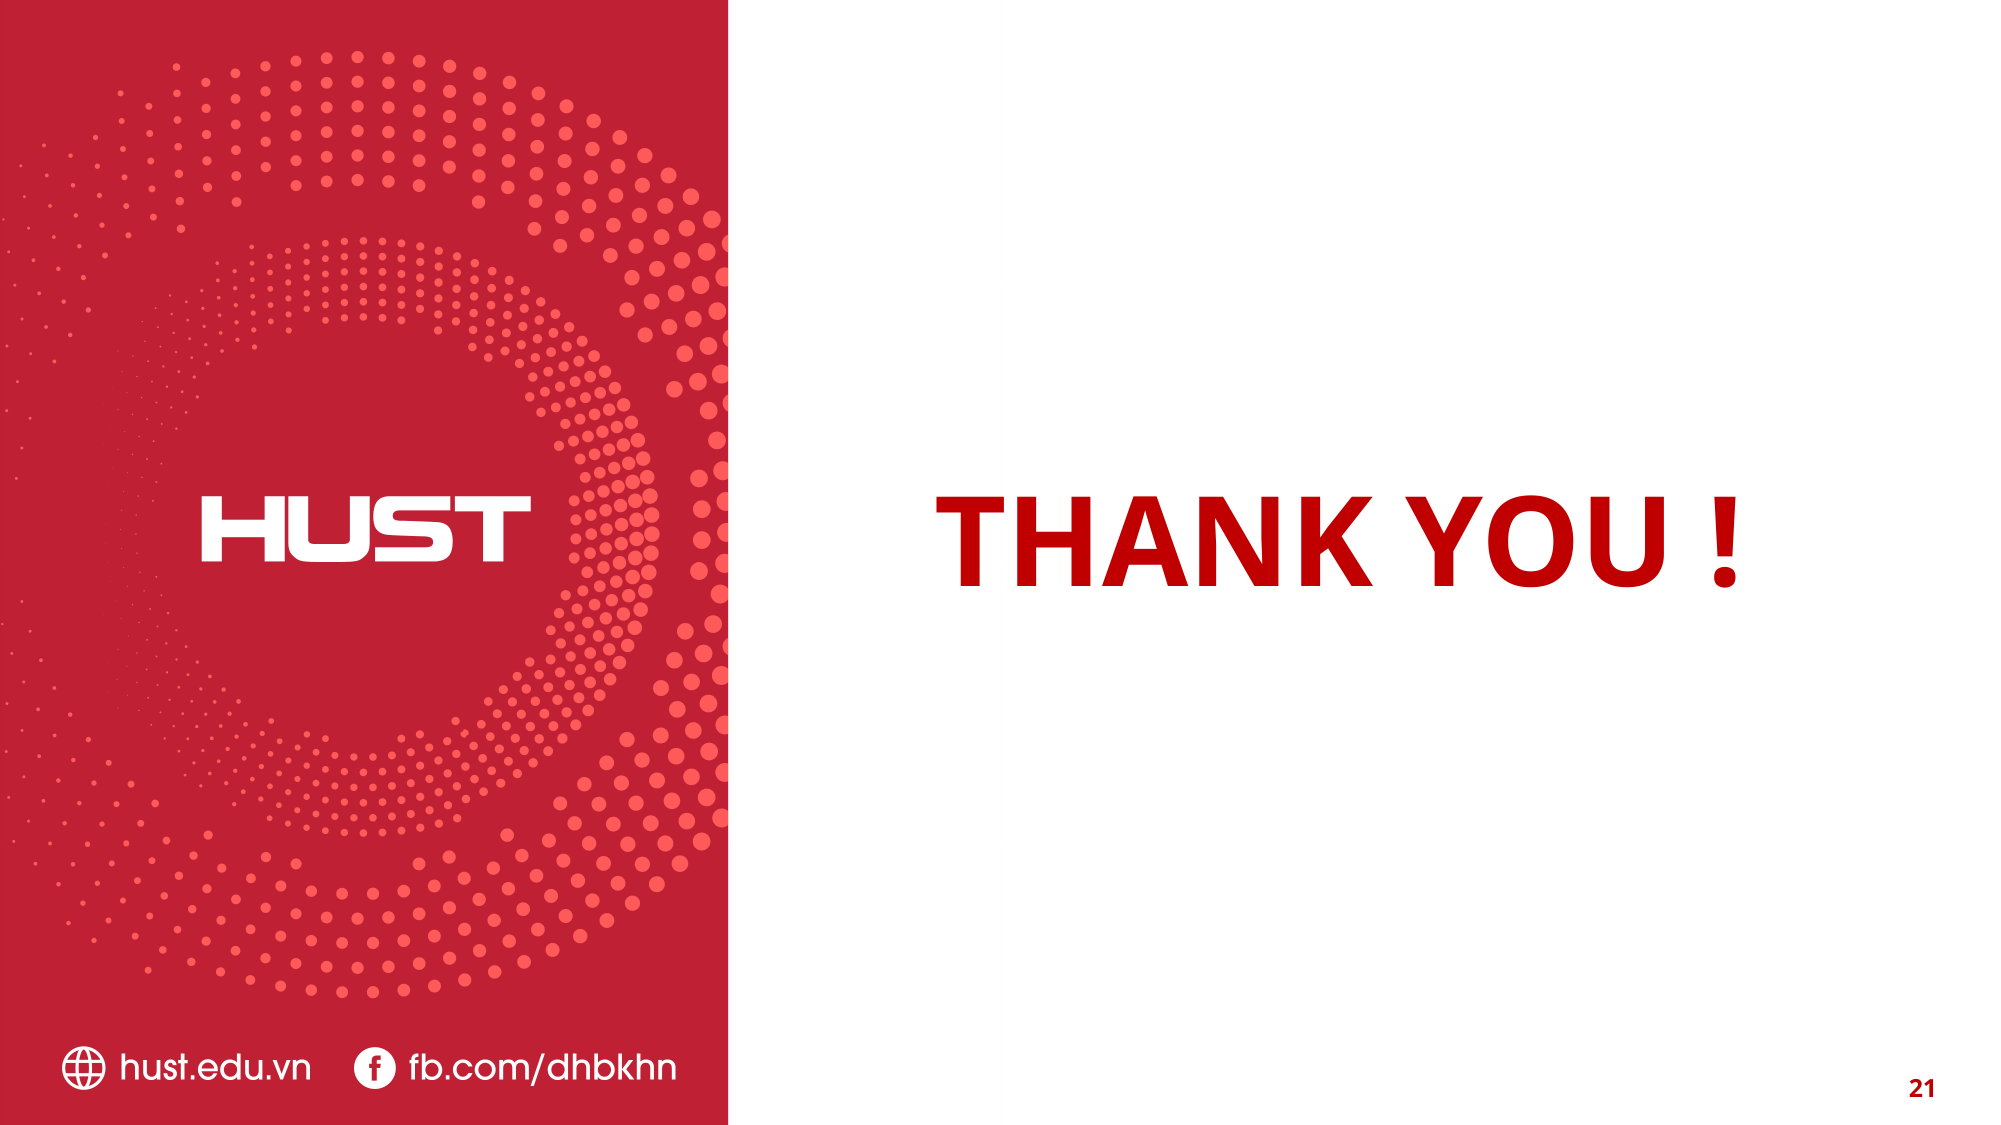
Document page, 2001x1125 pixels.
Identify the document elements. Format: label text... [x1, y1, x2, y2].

picture [0, 0, 2001, 1125]
slide_number 21 [1502, 1065, 1953, 1125]
text_box THANK YOU ! [919, 470, 1809, 630]
